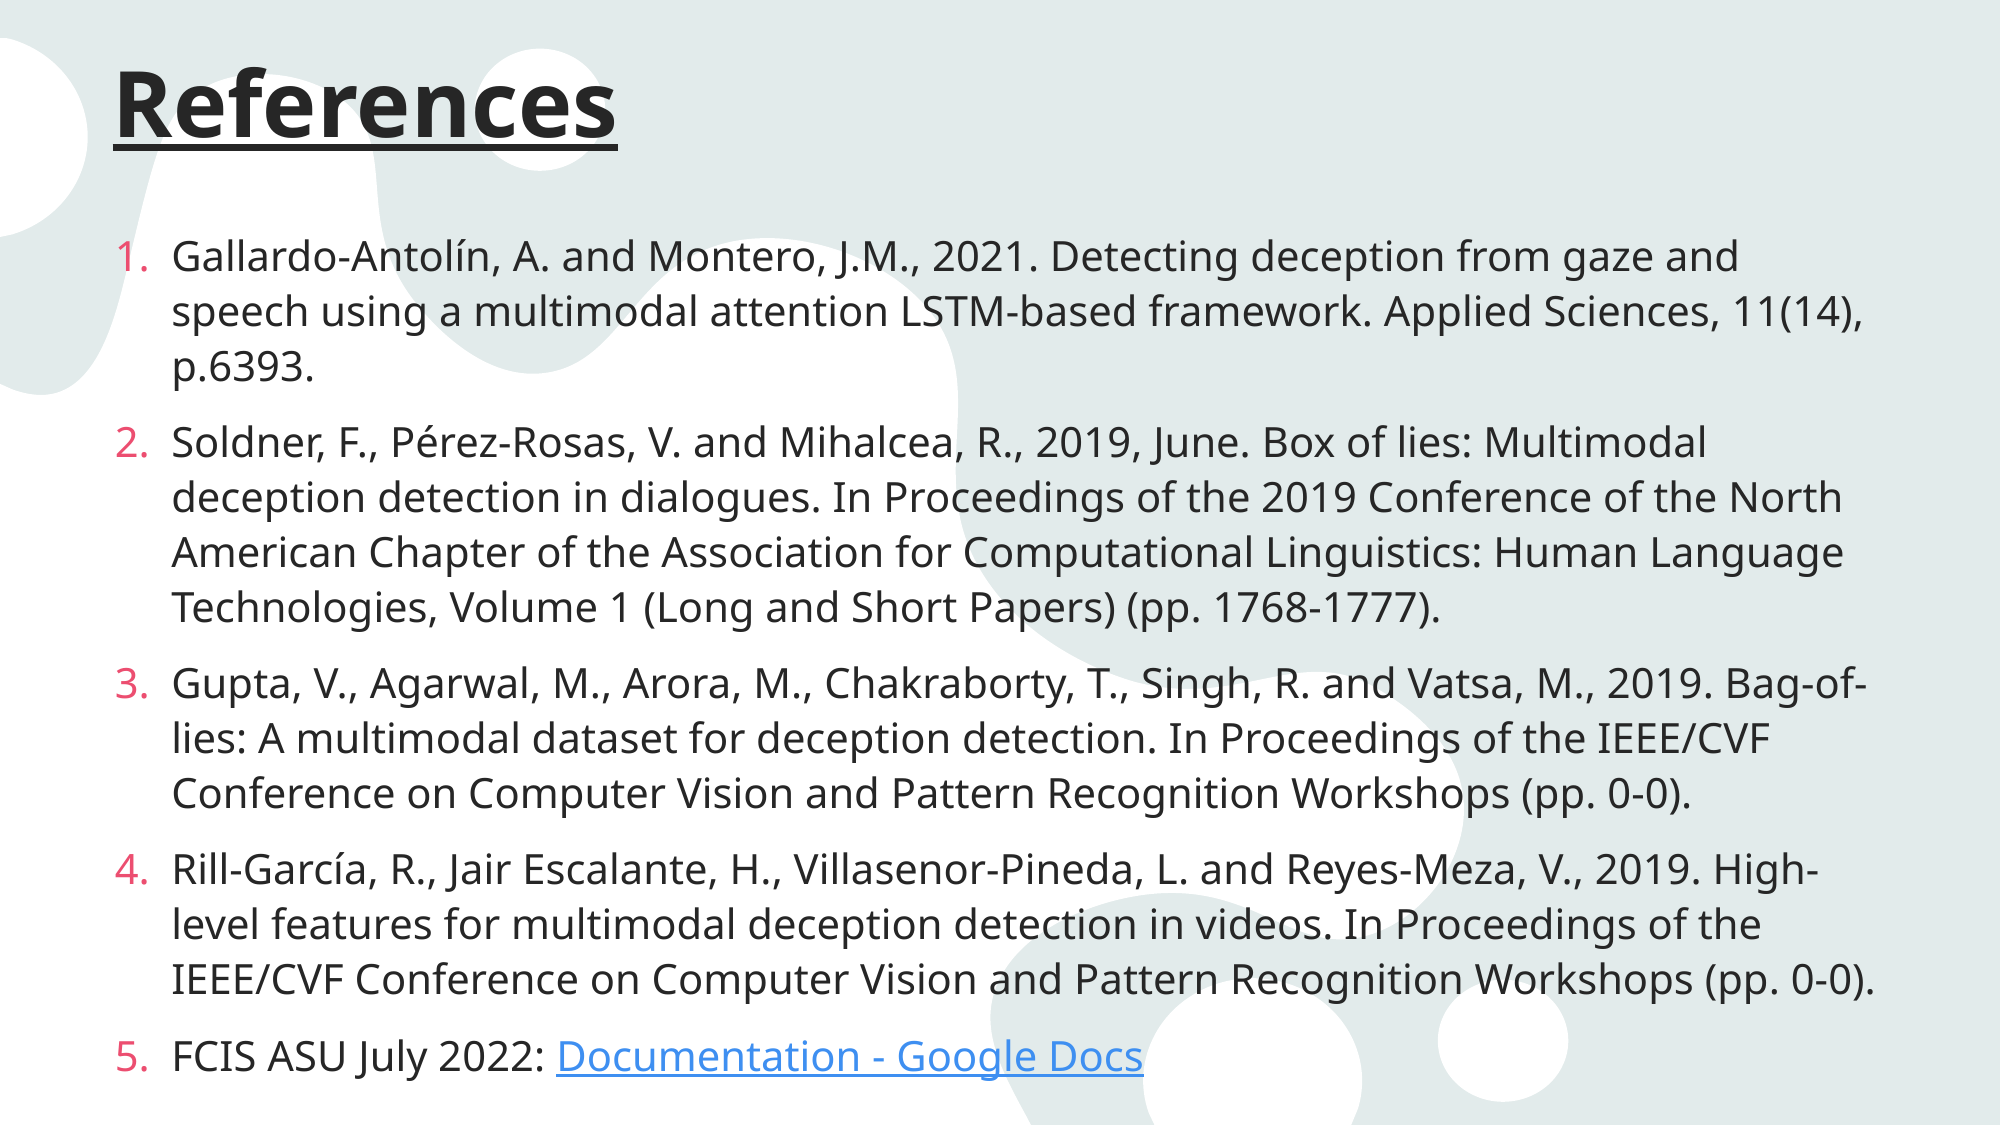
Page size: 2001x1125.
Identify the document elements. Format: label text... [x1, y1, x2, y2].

list Gallardo-Antolín, A. and Montero, J.M., 2021. Detecting deception from gaze and speech using a multimodal attention LSTM-based framework. Applied Sciences, 11(14), p.6393. Soldner, F., Pérez-Rosas, V. and Mihalcea, R., 2019, June. Box of lies: Multimodal deception detection in dialogues. In Proceedings of the 2019 Conference of the North American Chapter of the Association for Computational Linguistics: Human Language Technologies, Volume 1 (Long and Short Papers) (pp. 1768-1777). Gupta, V., Agarwal, M., Arora, M., Chakraborty, T., Singh, R. and Vatsa, M., 2019. Bag-of-lies: A multimodal dataset for deception detection. In Proceedings of the IEEE/CVF Conference on Computer Vision and Pattern Recognition Workshops (pp. 0-0). Rill-García, R., Jair Escalante, H., Villasenor-Pineda, L. and Reyes-Meza, V., 2019. High-level features for multimodal deception detection in videos. In Proceedings of the IEEE/CVF Conference on Computer Vision and Pattern Recognition Workshops (pp. 0-0). FCIS ASU July 2022: Documentation - Google Docs [99, 217, 1900, 1125]
title References [0, 0, 1266, 164]
